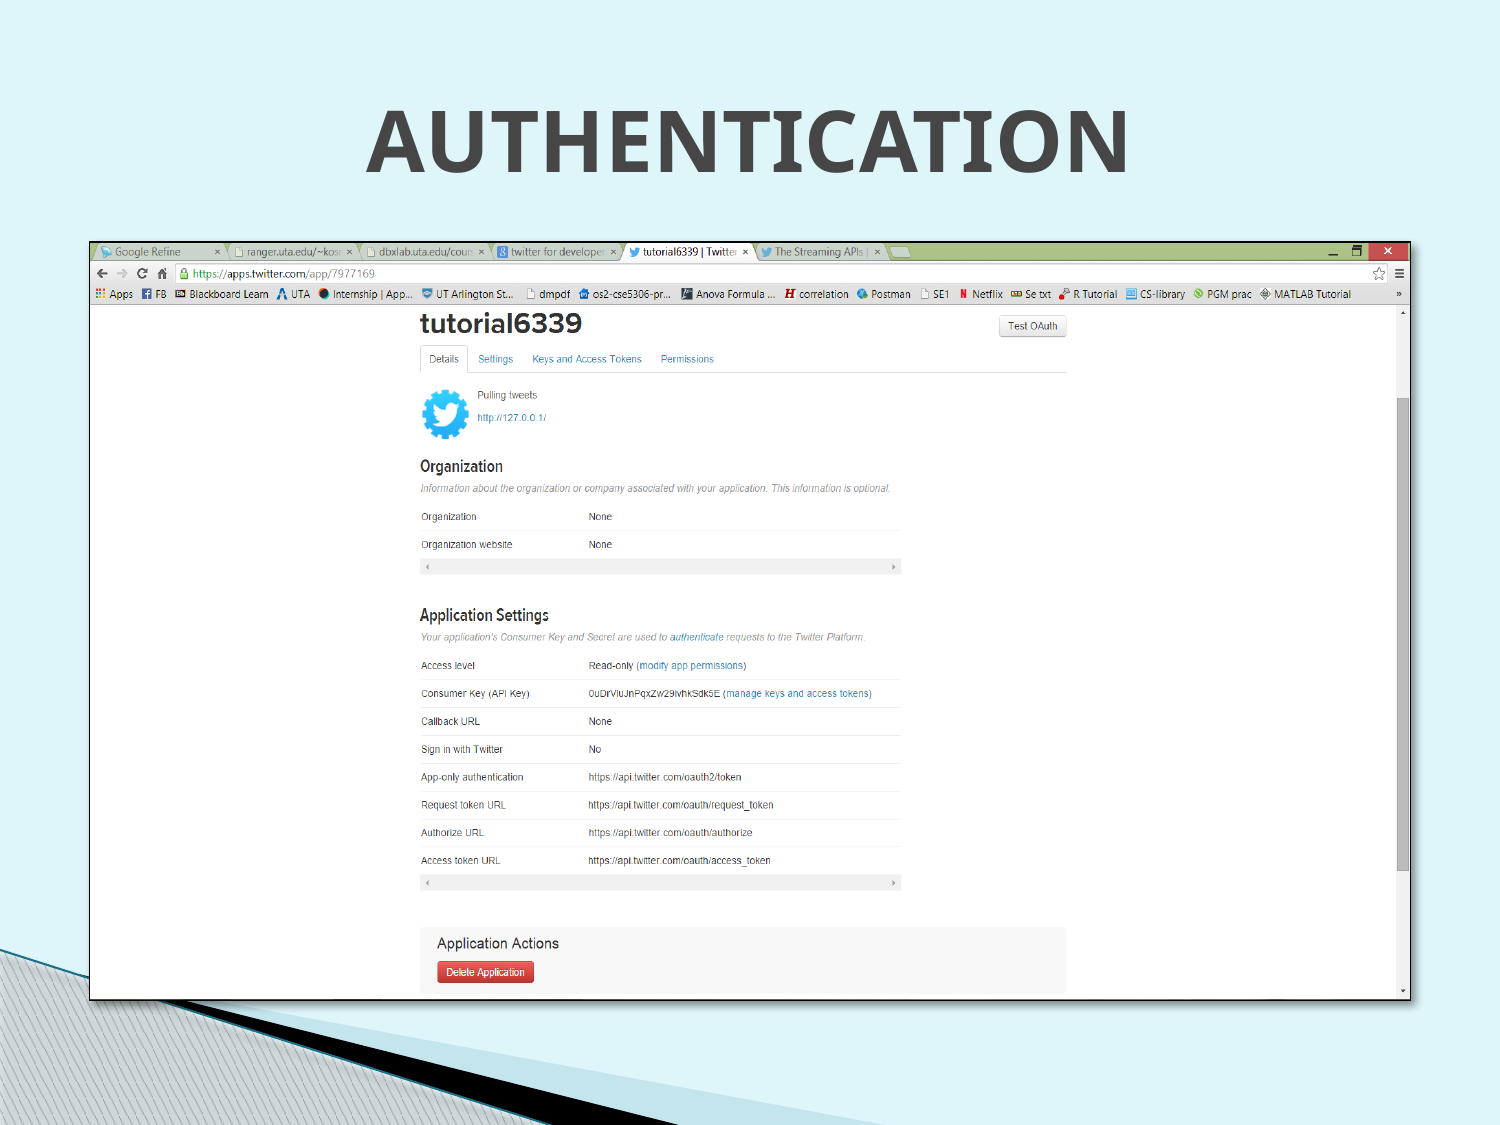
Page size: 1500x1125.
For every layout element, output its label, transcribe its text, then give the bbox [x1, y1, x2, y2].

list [89, 242, 1411, 1001]
title AUTHENTICATION [75, 45, 1425, 233]
